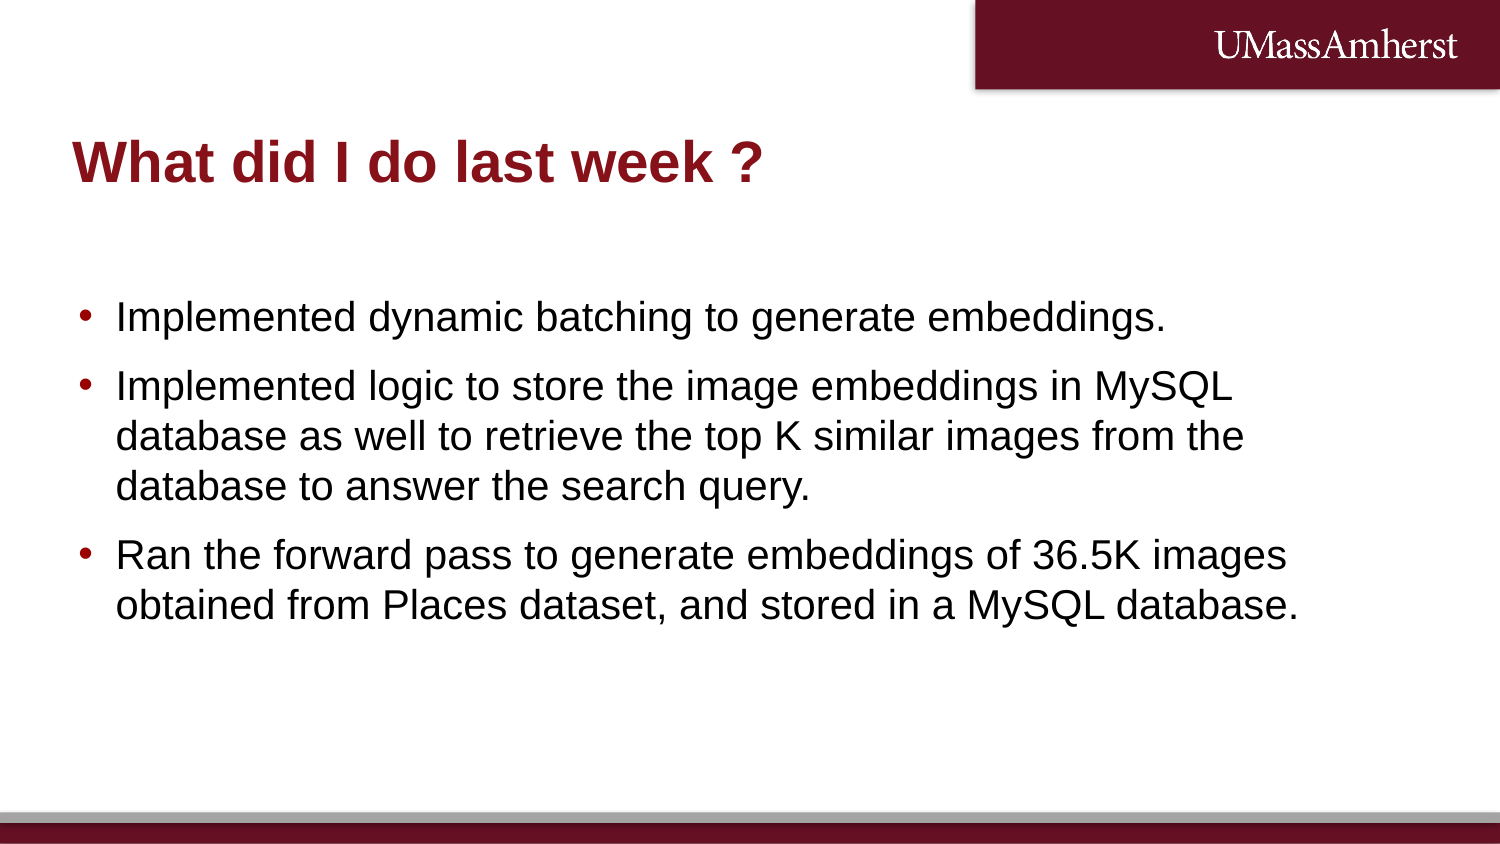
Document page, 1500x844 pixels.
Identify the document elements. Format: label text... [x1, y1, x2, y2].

list Implemented dynamic batching to generate embeddings. Implemented logic to store the image embeddings in MySQL database as well to retrieve the top K similar images from the database to answer the search query. Ran the forward pass to generate embeddings of 36.5K images obtained from Places dataset, and stored in a MySQL database. [63, 213, 1374, 691]
picture [1214, 28, 1458, 59]
title What did I do last week ? [72, 53, 1273, 195]
